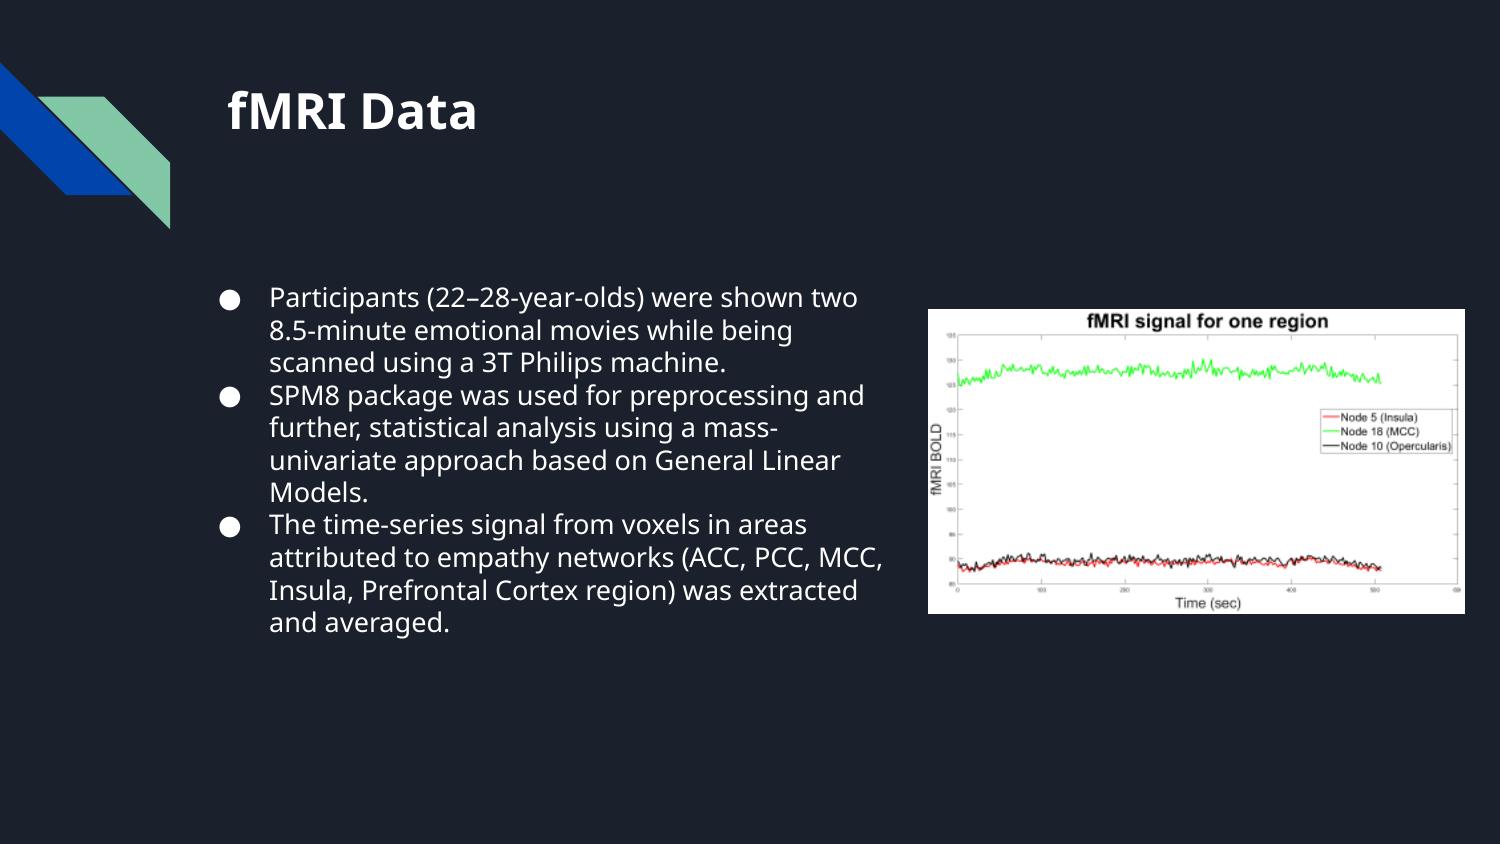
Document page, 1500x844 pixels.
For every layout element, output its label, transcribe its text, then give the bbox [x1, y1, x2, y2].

picture [927, 309, 1465, 614]
title fMRI Data [212, 64, 1368, 215]
text_box Participants (22–28-year-olds) were shown two 8.5-minute emotional movies while being scanned using a 3T Philips machine. SPM8 package was used for preprocessing and further, statistical analysis using a mass-univariate approach based on General Linear Models. The time-series signal from voxels in areas attributed to empathy networks (ACC, PCC, MCC, Insula, Prefrontal Cortex region) was extracted and averaged. [179, 265, 914, 653]
